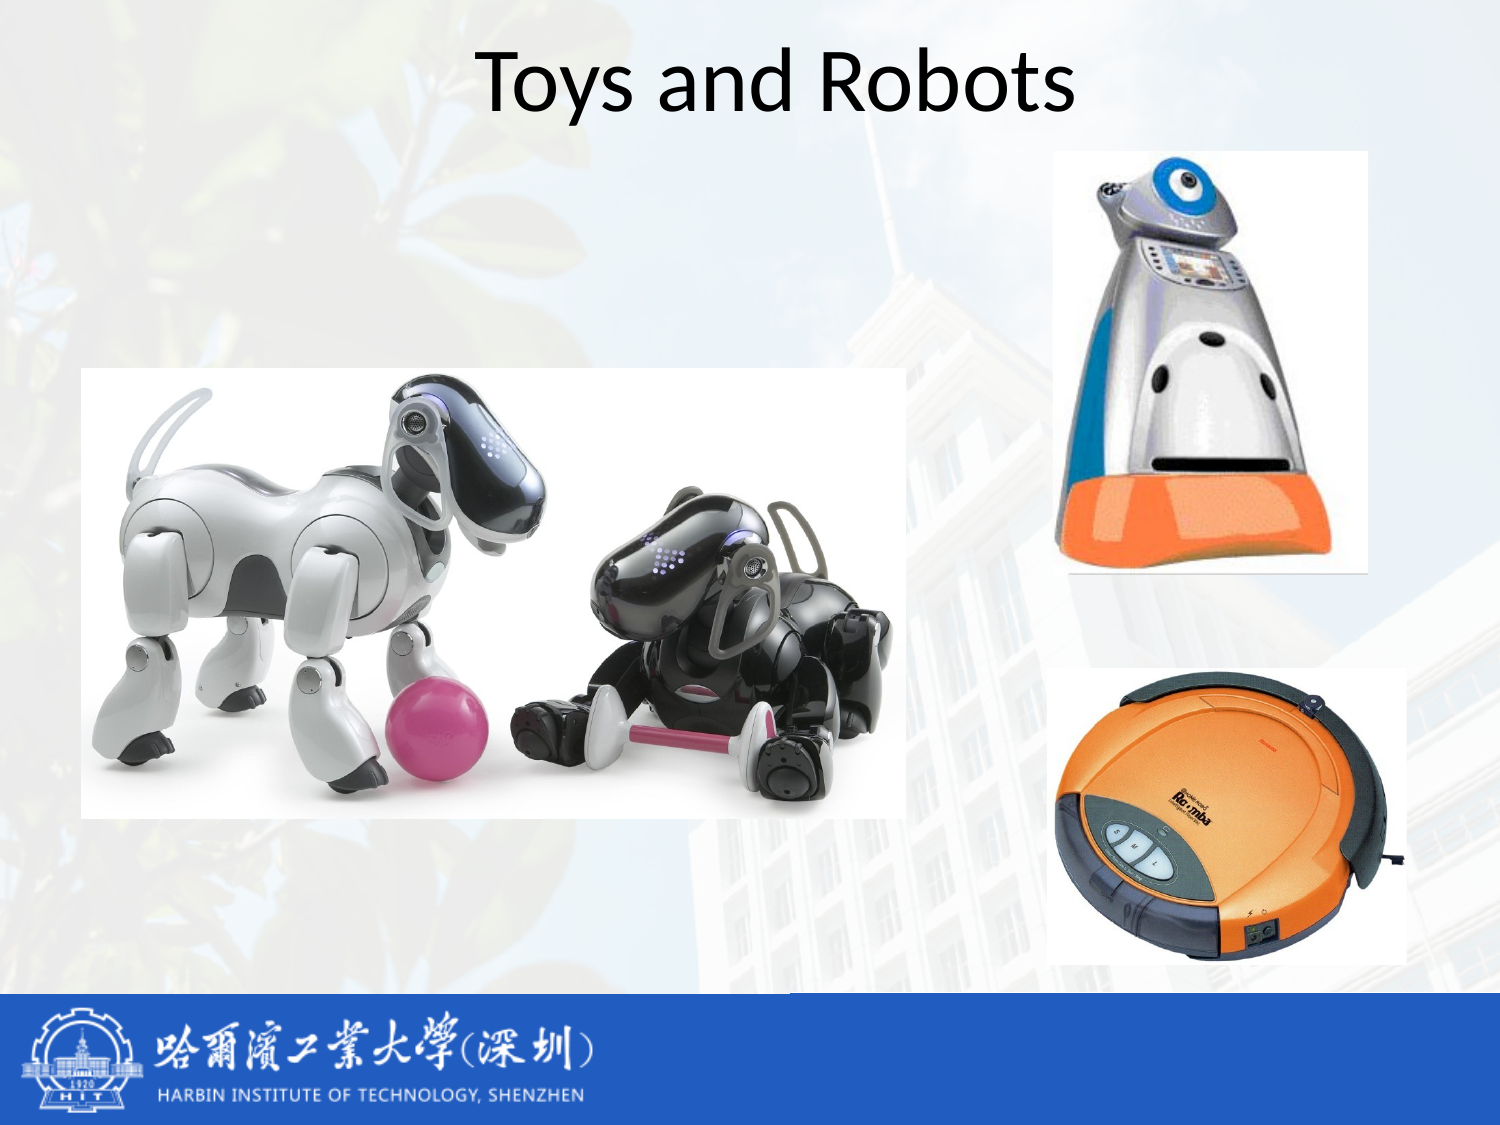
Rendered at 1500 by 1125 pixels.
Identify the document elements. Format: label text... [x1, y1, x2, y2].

picture [0, 992, 1500, 1125]
text_box [81, 368, 907, 819]
text_box [1052, 151, 1369, 575]
title Toys and Robots [472, 17, 1091, 208]
text_box [1046, 668, 1407, 965]
